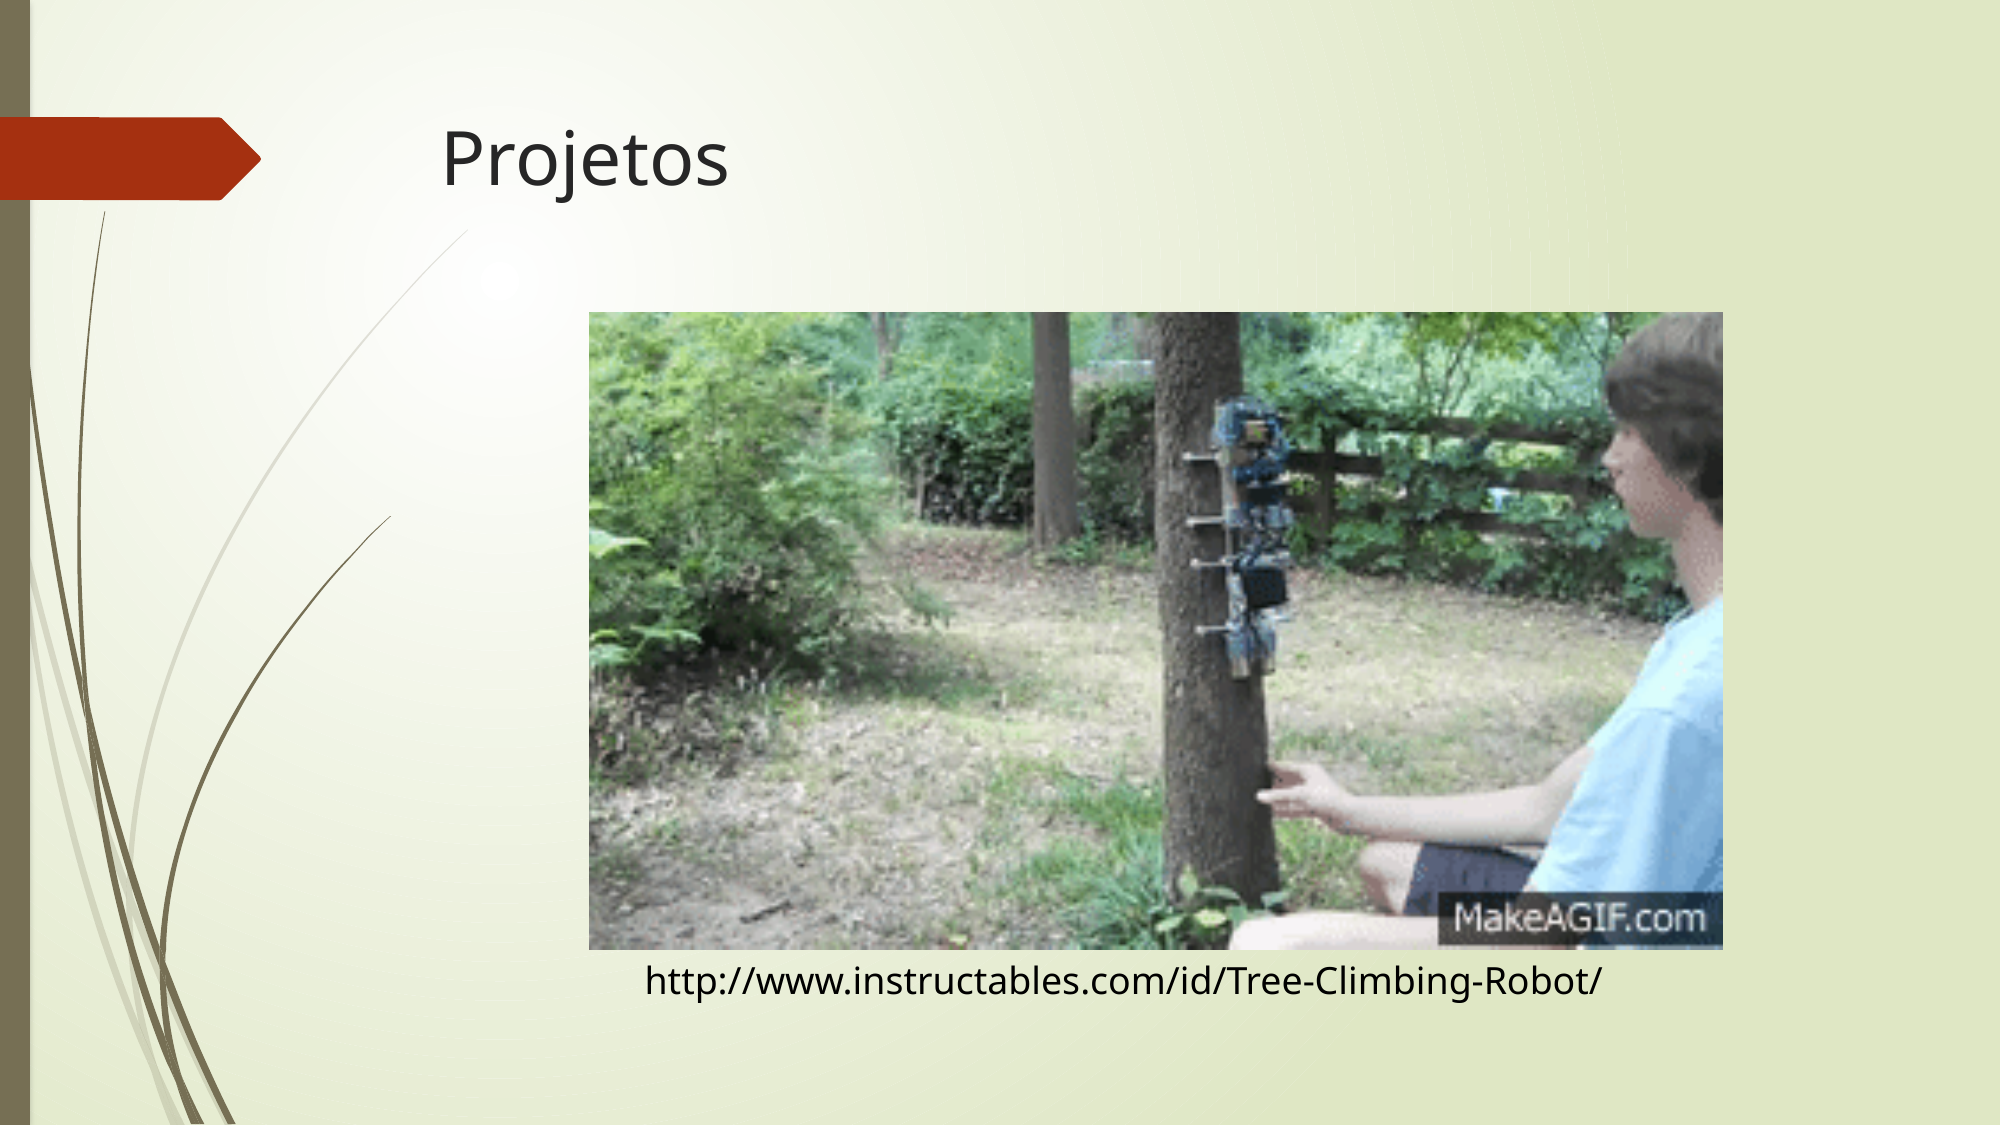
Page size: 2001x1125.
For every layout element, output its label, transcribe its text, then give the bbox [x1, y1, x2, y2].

text_box http://www.instructables.com/id/Tree-Climbing-Robot/ [629, 959, 1683, 1010]
picture [589, 312, 1723, 951]
title Projetos [425, 102, 1888, 313]
